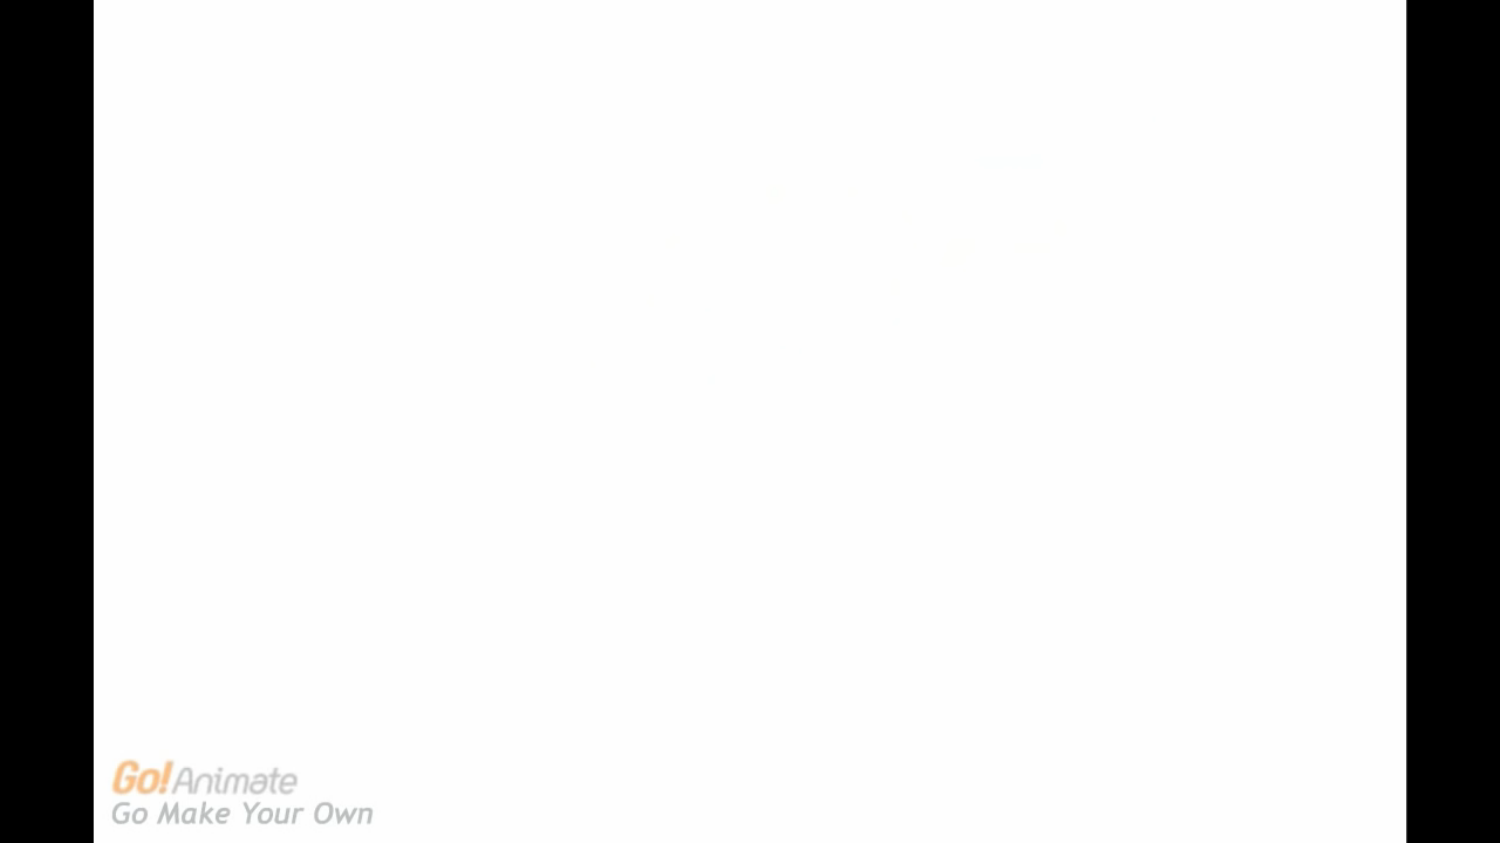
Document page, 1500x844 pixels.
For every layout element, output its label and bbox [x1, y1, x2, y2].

text_box [0, 0, 1500, 844]
